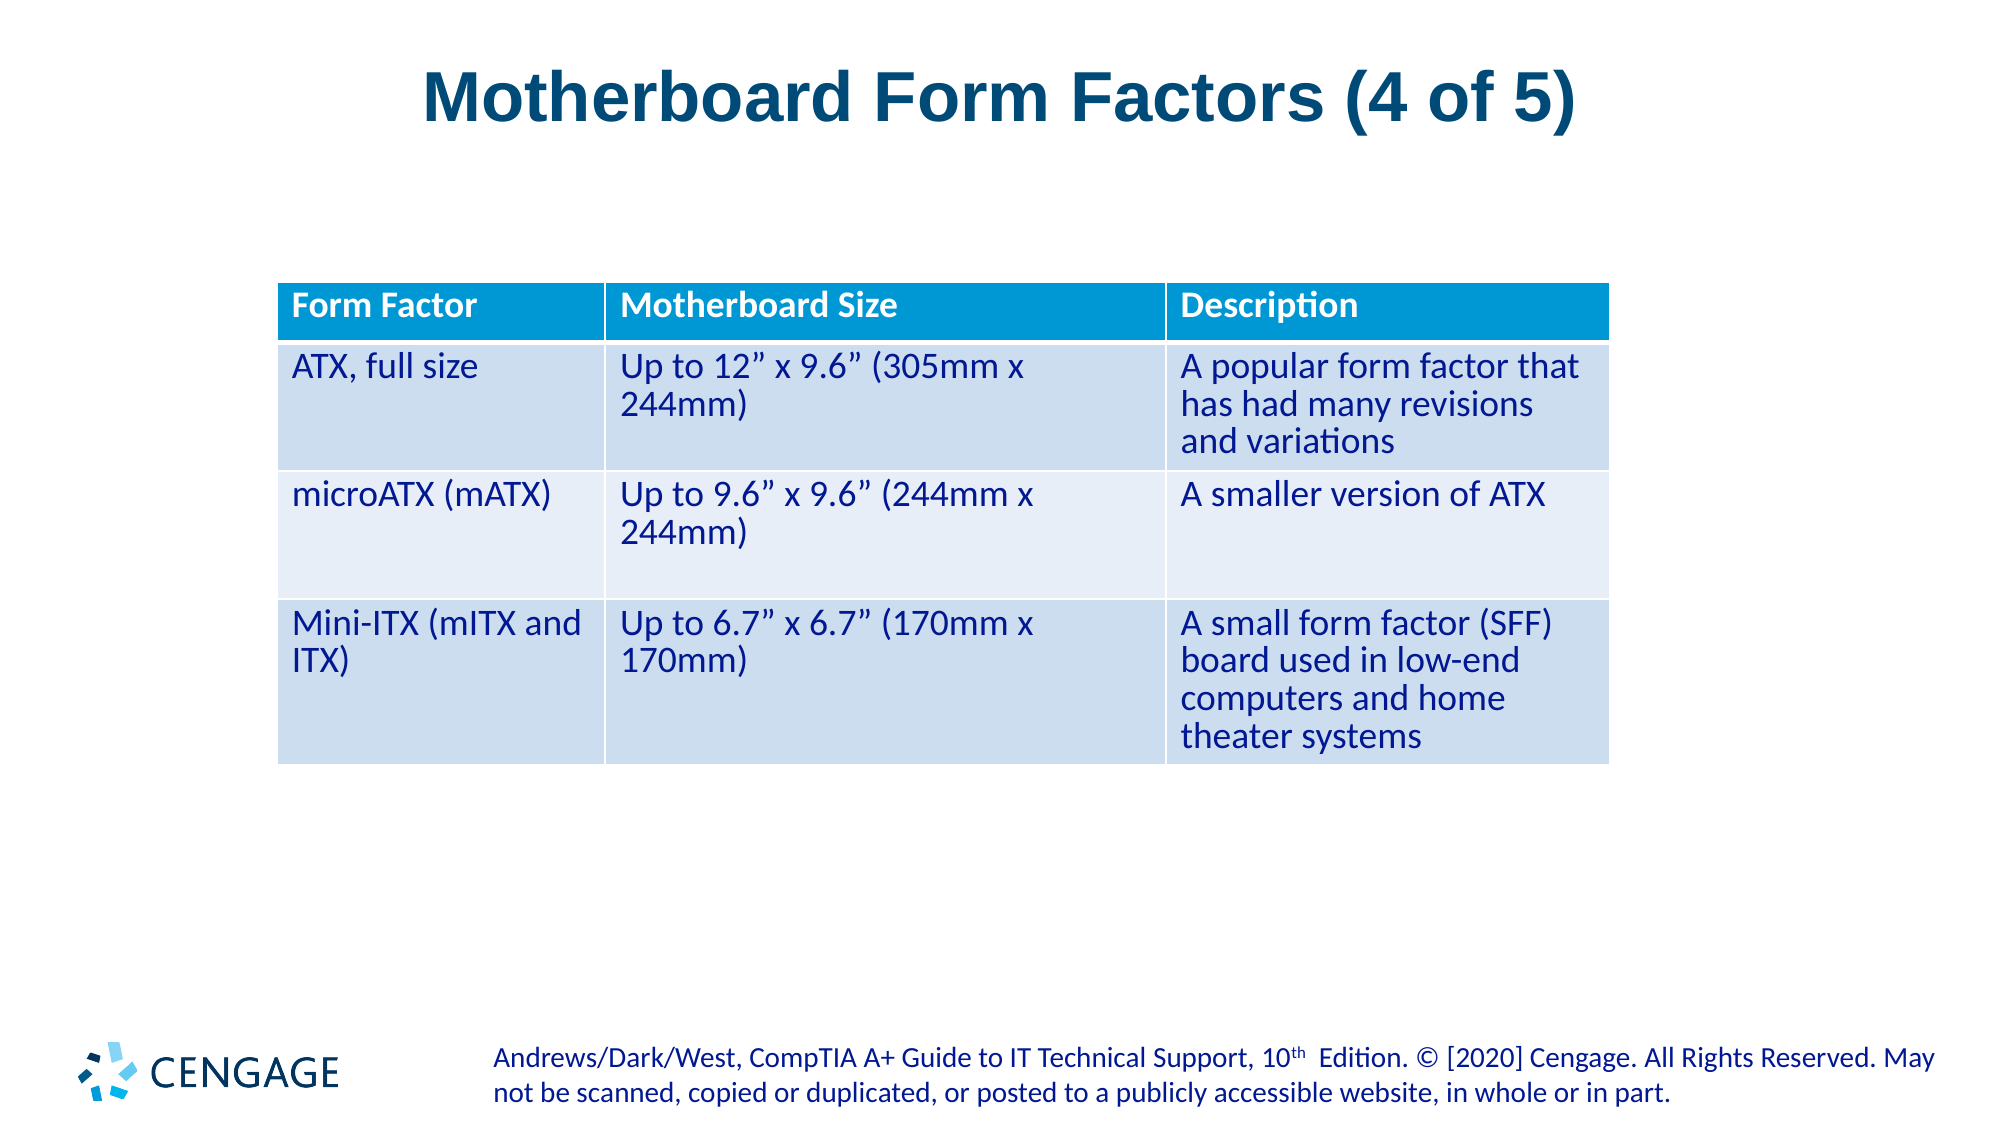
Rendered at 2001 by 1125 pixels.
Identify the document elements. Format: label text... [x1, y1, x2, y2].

picture [78, 1042, 338, 1101]
table_cell A popular form factor that has had many revisions and variations [1167, 345, 1609, 470]
table_cell Up to 12” x 9.6” (305mm x 244mm) [606, 345, 1165, 470]
table_cell Mini-ITX (mITX and ITX) [278, 600, 604, 764]
table_cell microATX (mATX) [278, 472, 604, 598]
table_header Description [1167, 283, 1609, 340]
table_cell Up to 9.6” x 9.6” (244mm x 244mm) [606, 472, 1165, 598]
table_header Motherboard Size [606, 283, 1165, 340]
table_header Form Factor [278, 283, 604, 340]
table_cell ATX, full size [278, 345, 604, 470]
table_cell A small form factor (SFF) board used in low-end computers and home theater systems [1167, 600, 1609, 764]
table_cell A smaller version of ATX [1167, 472, 1609, 598]
title Motherboard Form Factors (4 of 5) [137, 59, 1863, 171]
table_cell Up to 6.7” x 6.7” (170mm x 170mm) [606, 600, 1165, 764]
